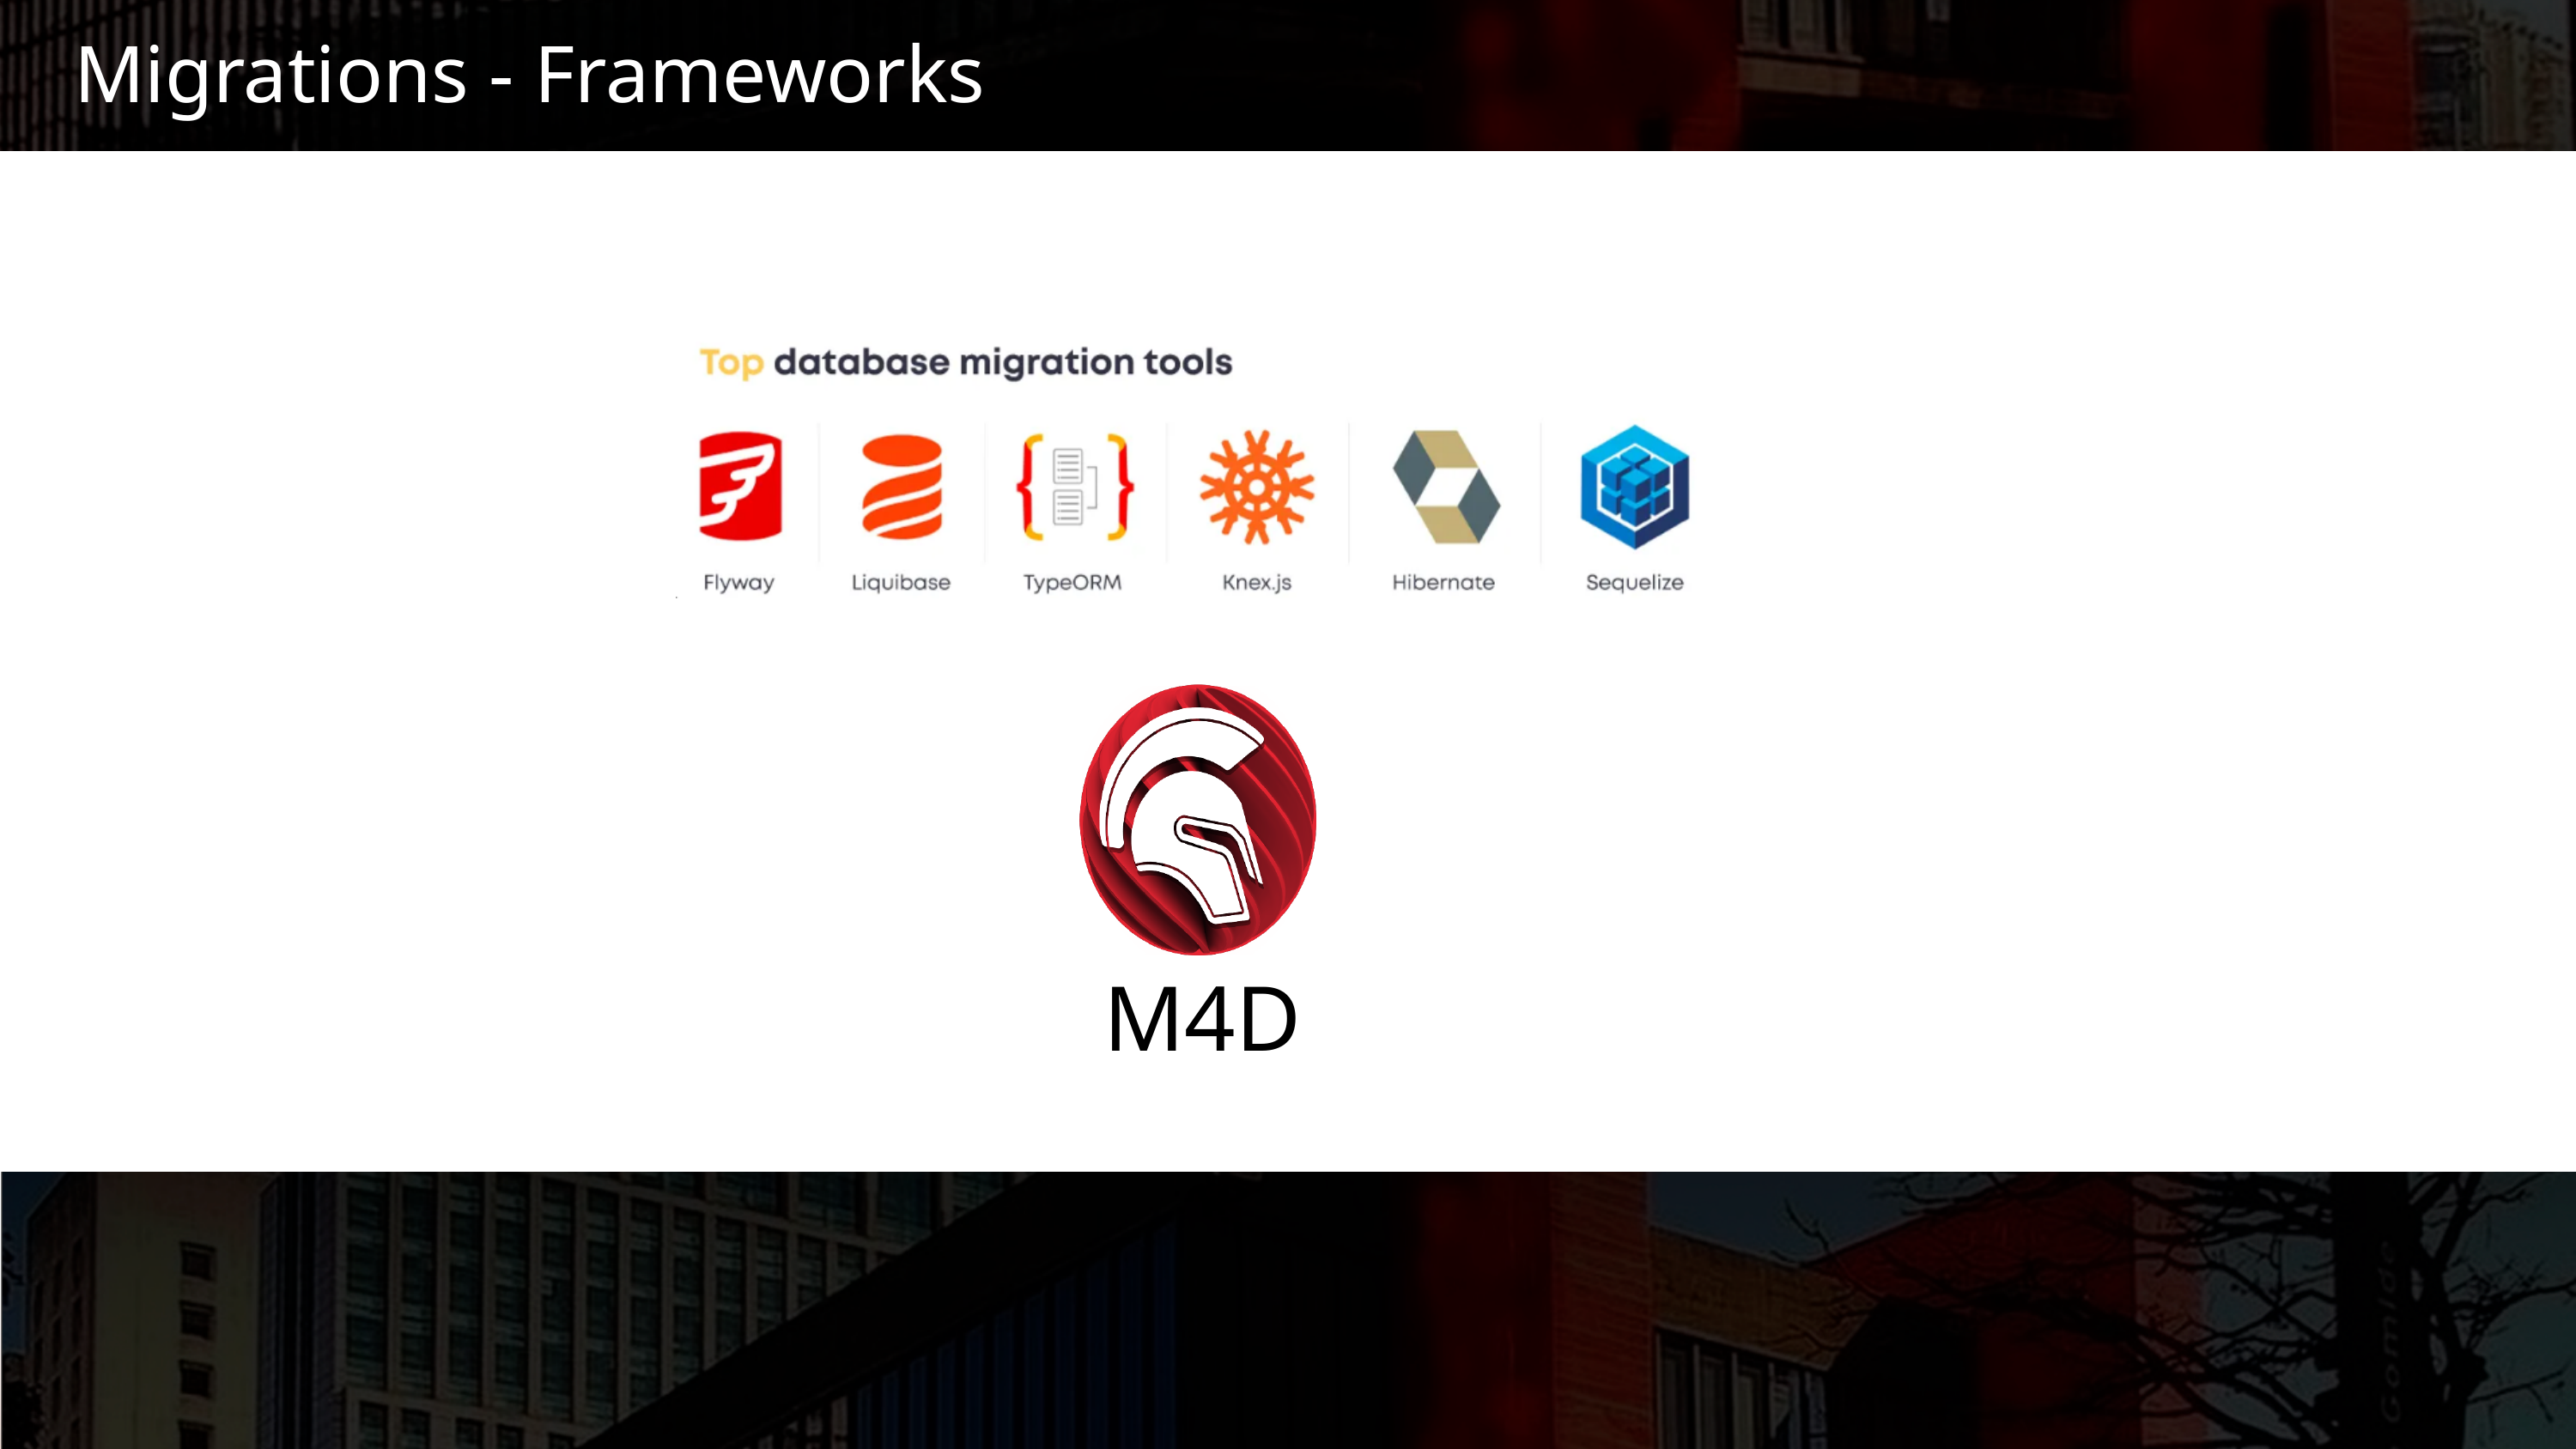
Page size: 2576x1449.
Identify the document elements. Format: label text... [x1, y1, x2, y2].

text_box Migrations - Frameworks [74, 9, 2576, 118]
text_box M4D [1091, 962, 1315, 1076]
text_box [0, 0, 2576, 151]
picture [676, 332, 1719, 599]
picture [1078, 684, 1316, 955]
text_box [0, 1172, 2576, 1449]
